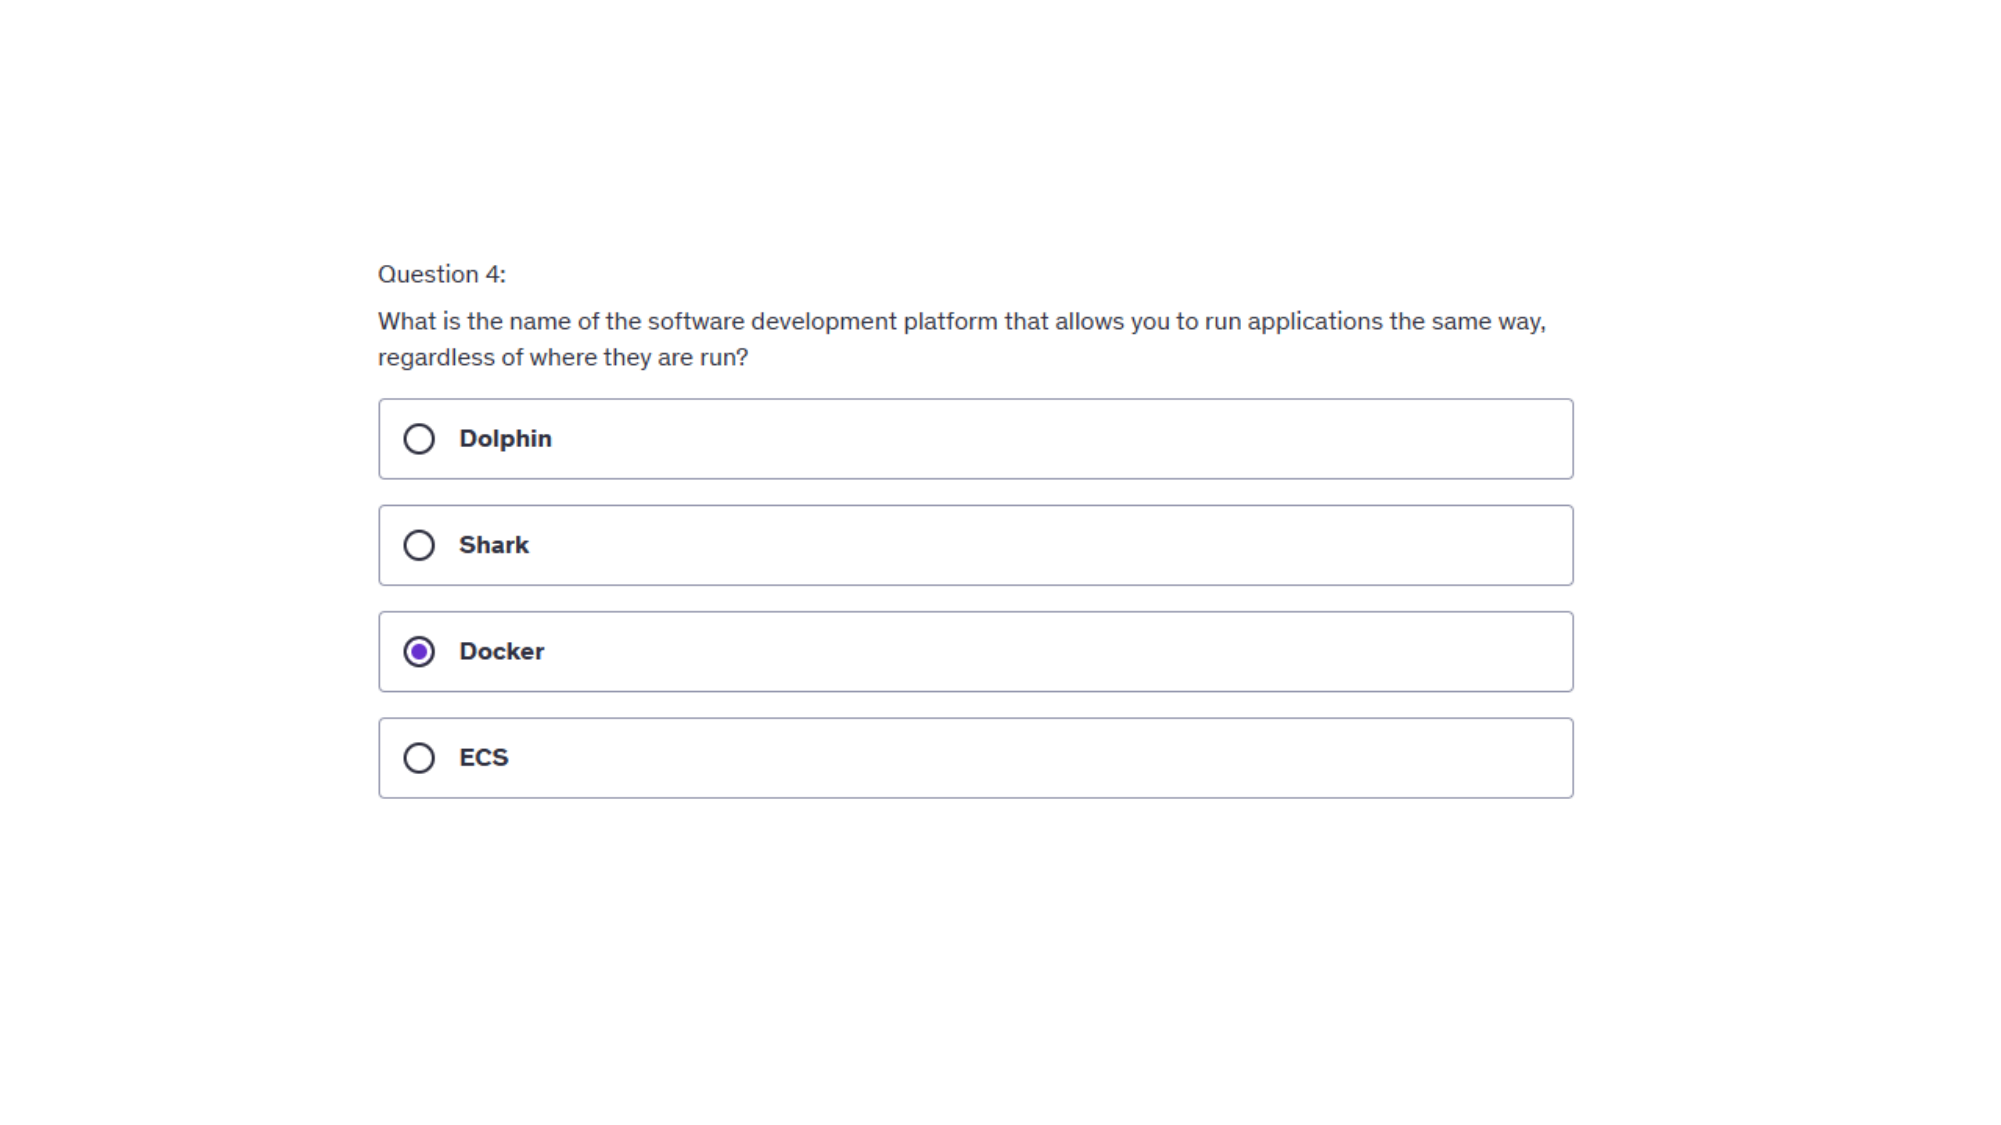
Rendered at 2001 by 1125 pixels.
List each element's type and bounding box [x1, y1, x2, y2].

picture [335, 228, 1665, 897]
